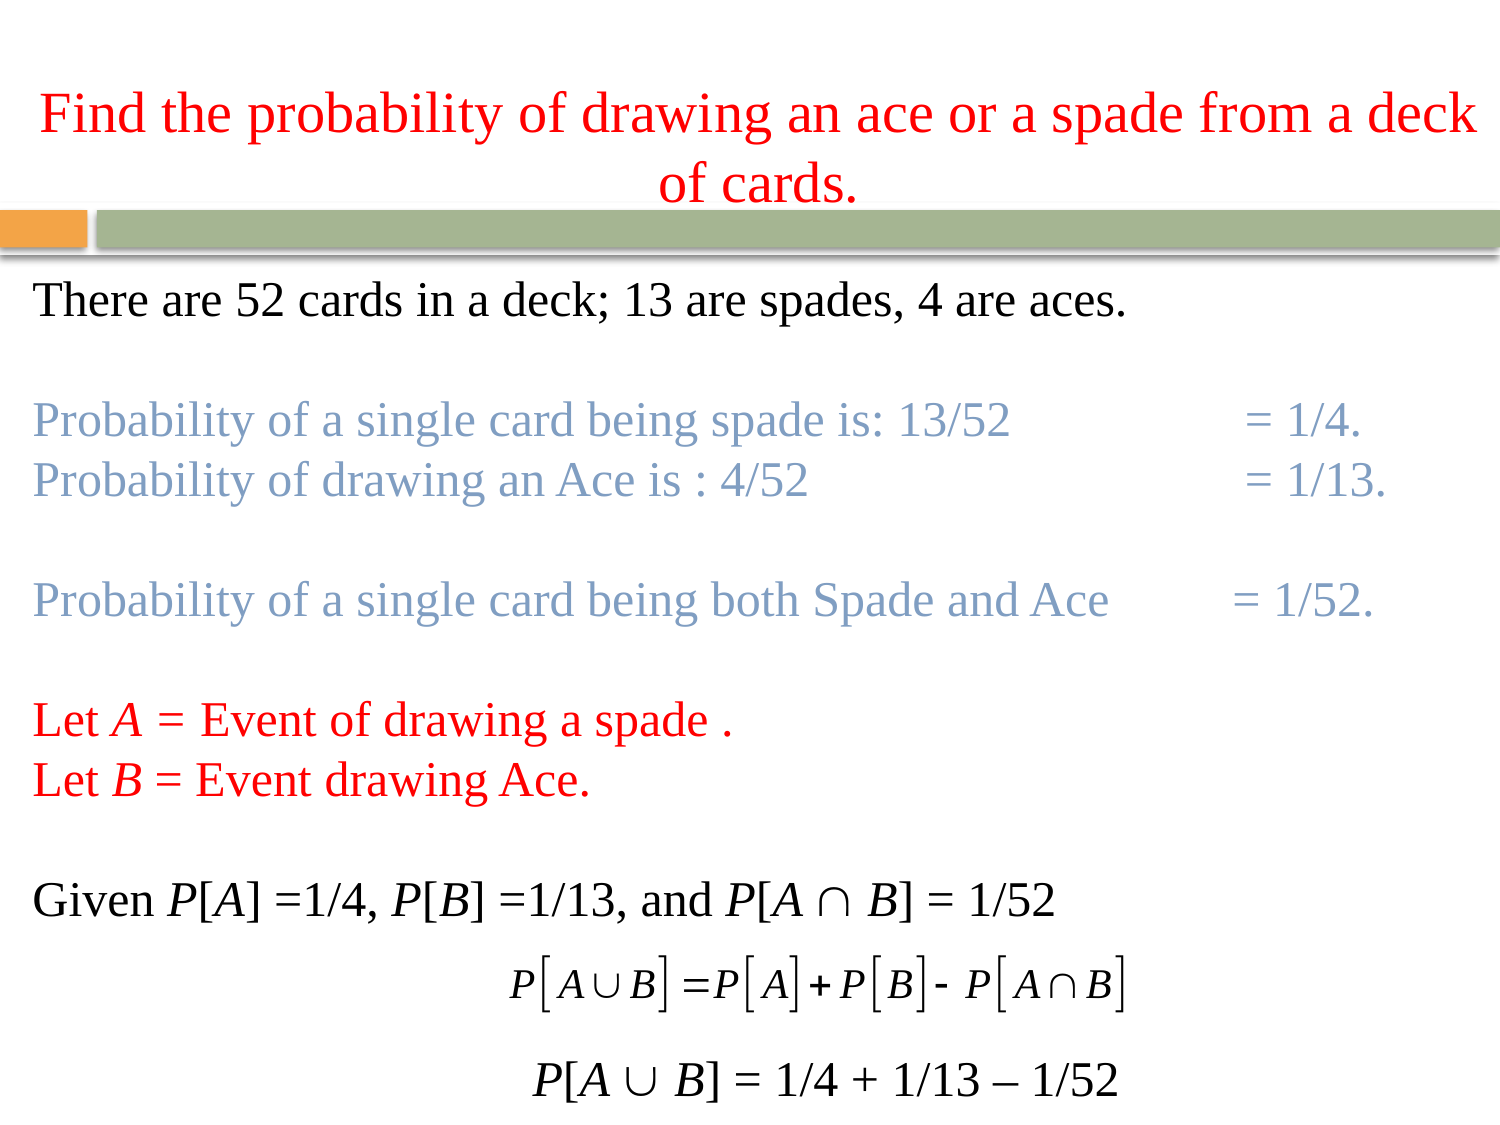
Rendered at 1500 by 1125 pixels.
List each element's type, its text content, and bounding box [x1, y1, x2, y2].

text_box Find the probability of drawing an ace or a spade from a deck of cards. There are 52 cards in a deck; 13 are spades, 4 are aces. Probability of a single card being spade is: 13/52 = 1/4. Probability of drawing an Ace is : 4/52 = 1/13. Probability of a single card being both Spade and Ace = 1/52. Let A = Event of drawing a spade . Let B = Event drawing Ace. Given P[A] =1/4, P[B] =1/13, and P[A  B] = 1/52 P[A  B] = 1/4 + 1/13 – 1/52 [17, 66, 1500, 1125]
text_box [501, 951, 1136, 1023]
